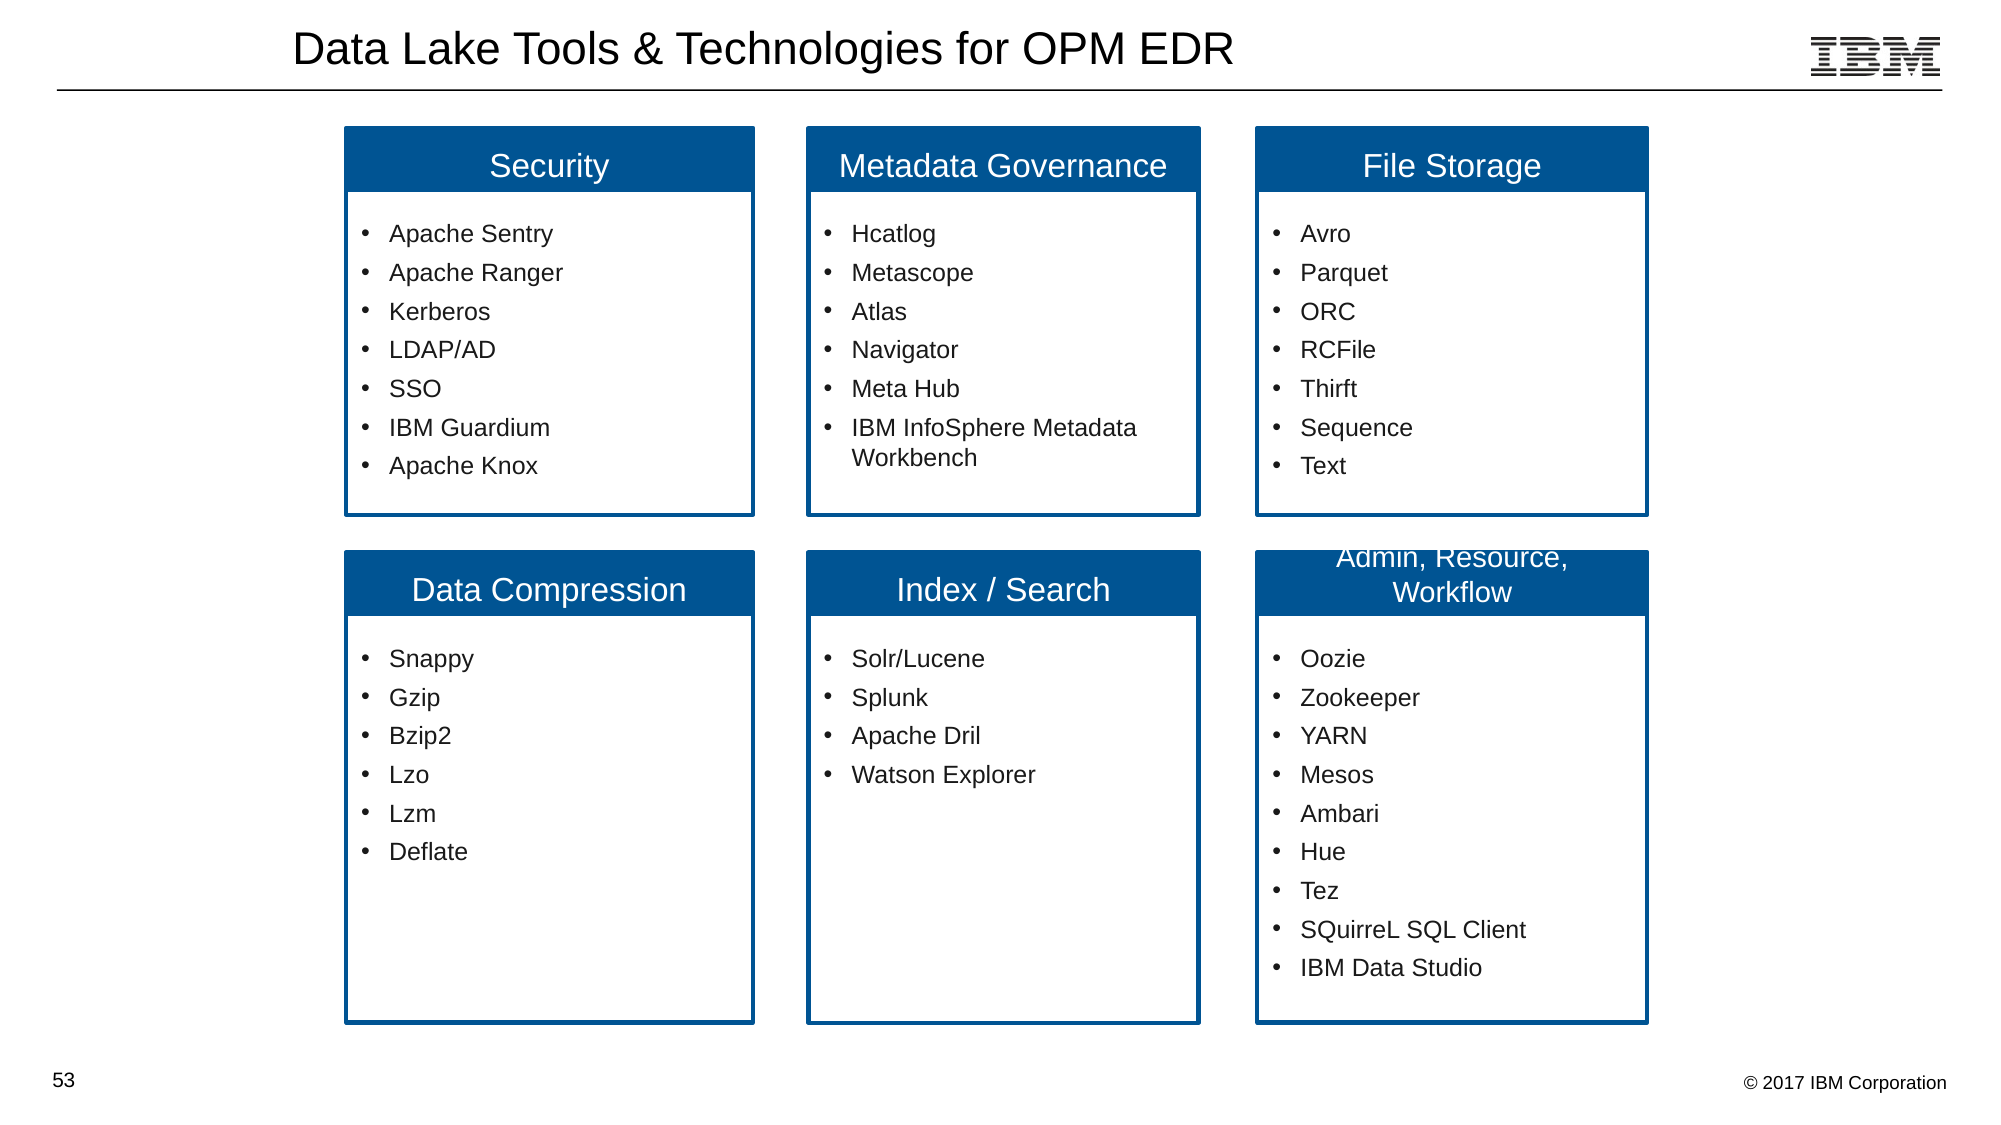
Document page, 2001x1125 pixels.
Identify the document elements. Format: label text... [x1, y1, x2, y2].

text_box Snappy Gzip Bzip2 Lzo Lzm Deflate [344, 550, 755, 1025]
text_box Admin, Resource, Workflow [1257, 552, 1648, 616]
text_box Index / Search [808, 552, 1199, 616]
text_box Hcatlog Metascope Atlas Navigator Meta Hub IBM InfoSphere Metadata Workbench [806, 126, 1201, 517]
text_box Solr/Lucene Splunk Apache Dril Watson Explorer [806, 550, 1201, 1025]
text_box Apache Sentry Apache Ranger Kerberos LDAP/AD SSO IBM Guardium Apache Knox [344, 126, 755, 517]
text_box File Storage [1257, 128, 1648, 192]
text_box Metadata Governance [808, 128, 1199, 192]
text_box Oozie Zookeeper YARN Mesos Ambari Hue Tez SQuirreL SQL Client IBM Data Studio [1255, 550, 1649, 1025]
text_box Avro Parquet ORC RCFile Thirft Sequence Text [1255, 126, 1649, 517]
text_box Data Compression [346, 552, 754, 616]
title Data Lake Tools & Technologies for OPM EDR [292, 11, 1734, 91]
picture [1811, 37, 1940, 76]
text_box Security [346, 128, 754, 192]
